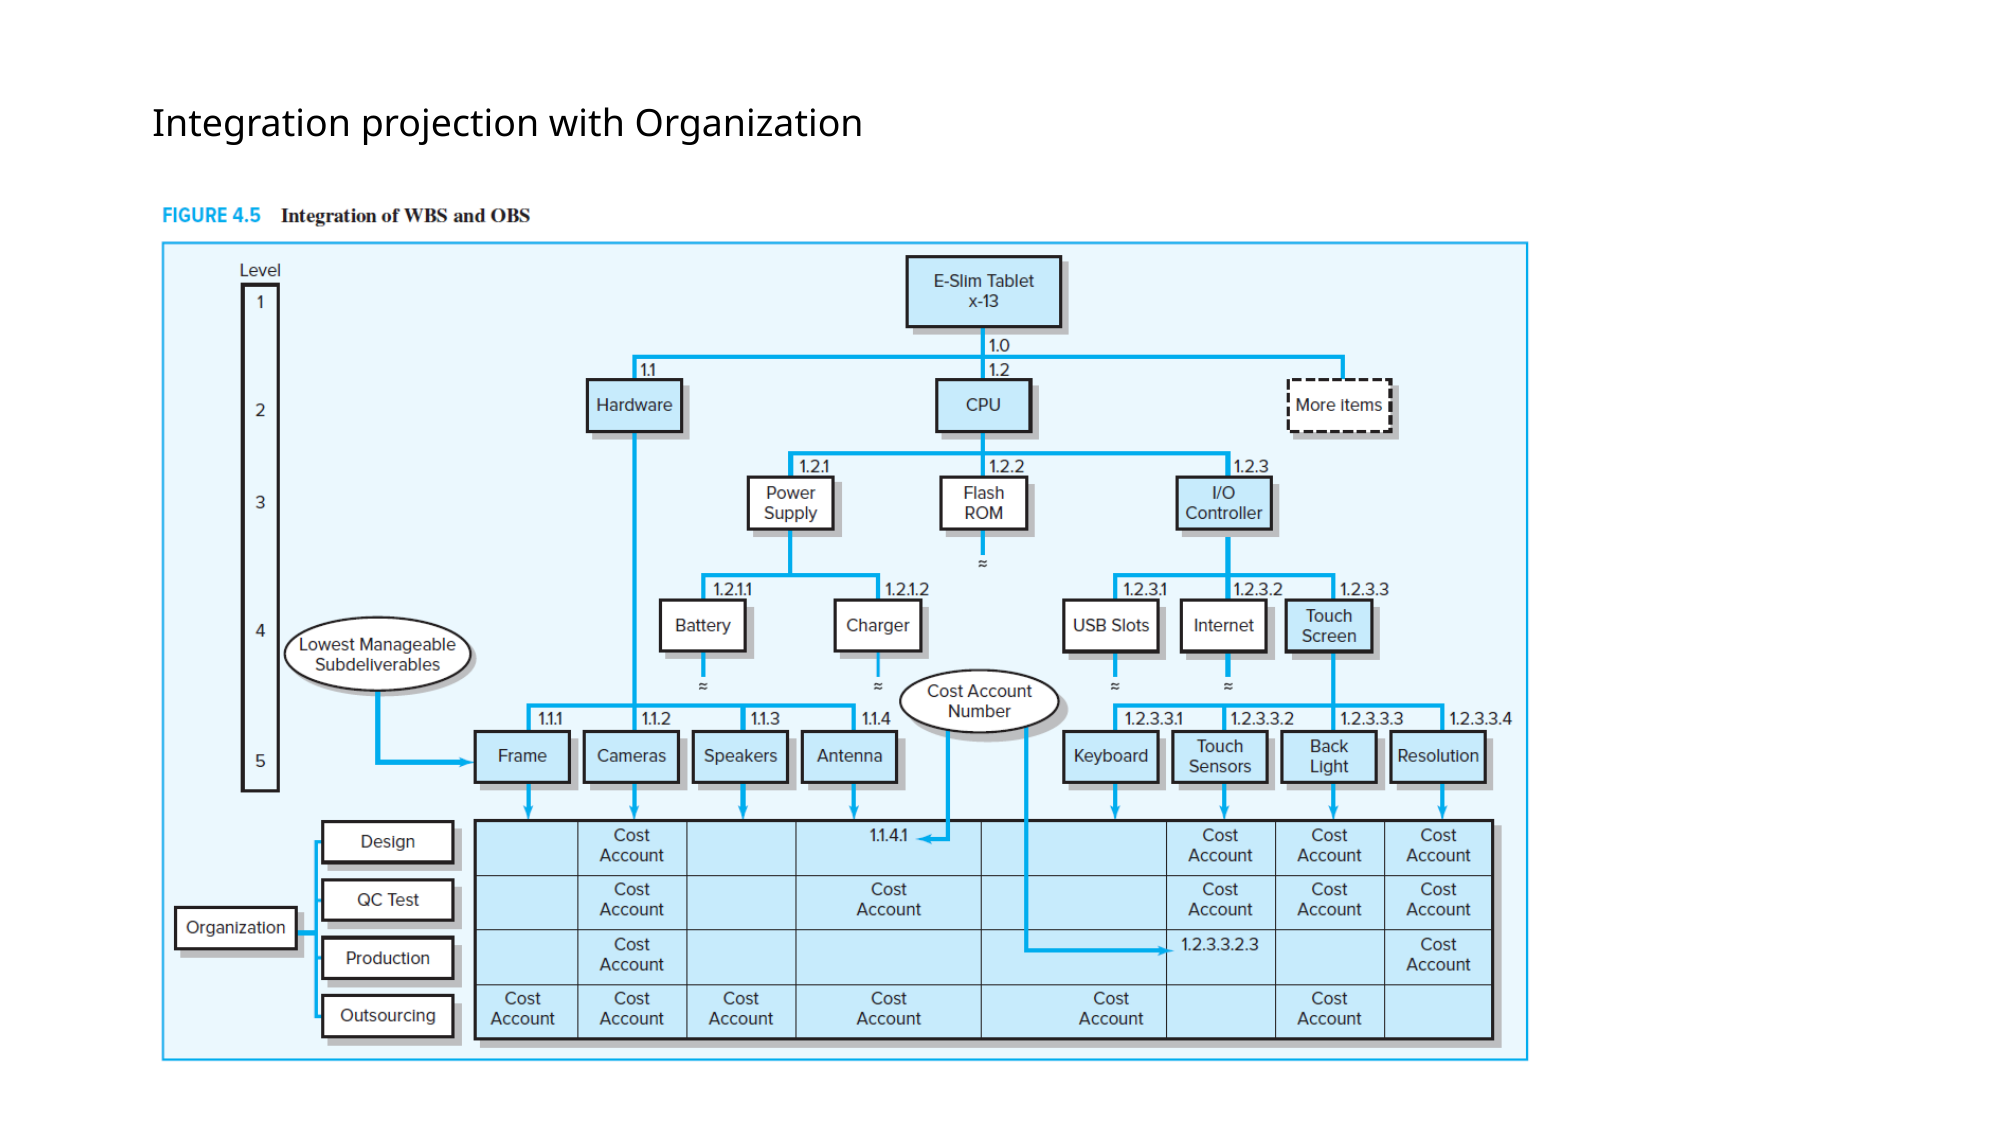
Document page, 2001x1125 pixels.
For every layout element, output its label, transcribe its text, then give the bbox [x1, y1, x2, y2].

picture [155, 200, 1544, 1085]
title Integration projection with Organization [137, 15, 1863, 233]
